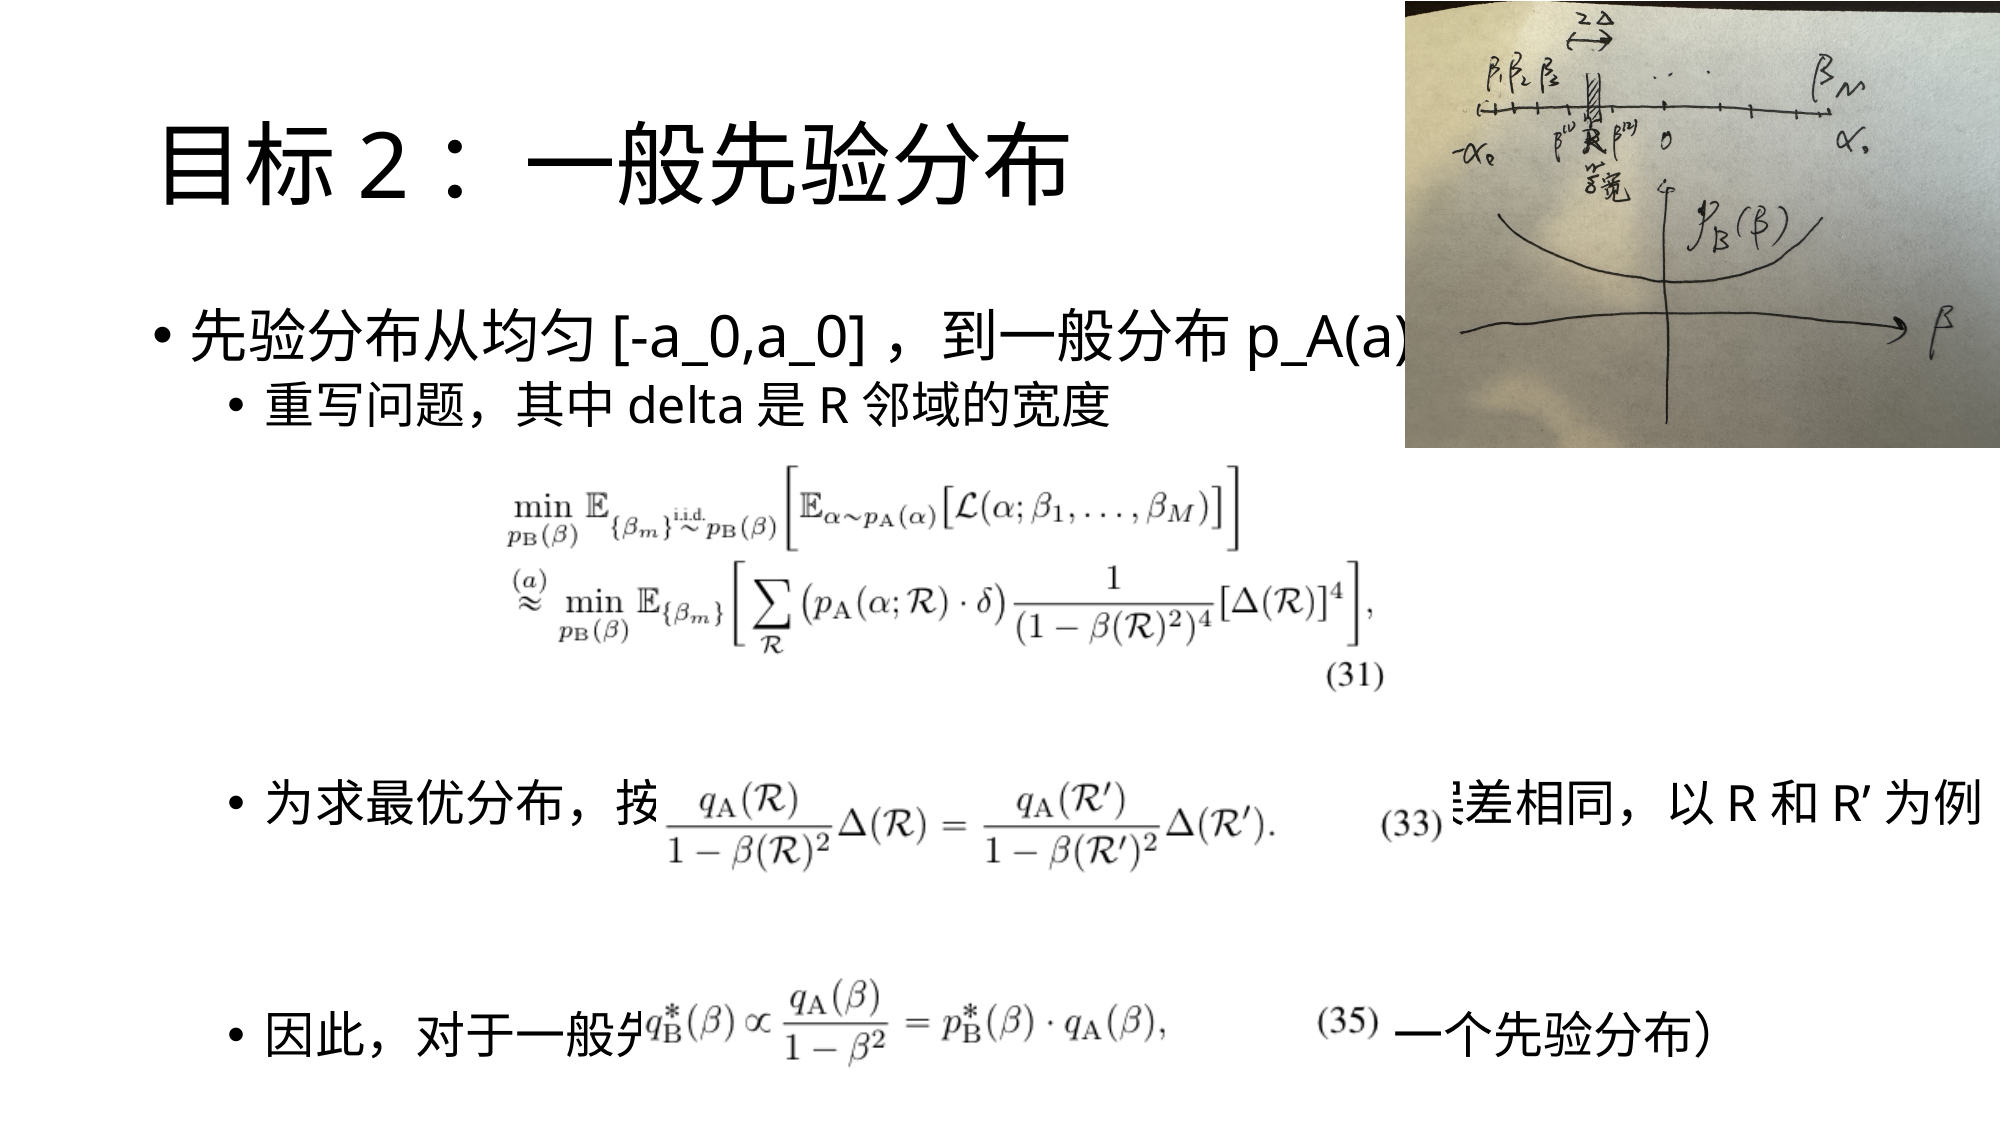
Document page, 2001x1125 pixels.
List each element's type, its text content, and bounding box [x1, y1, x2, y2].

picture [1405, 1, 2000, 448]
picture [656, 770, 1453, 878]
list 先验分布从均匀[-a_0,a_0]，到一般分布p_A(a) 重写问题，其中delta是R邻域的宽度 为求最优分布，按照前页结论，仍然保证每个邻域内误差相同，以R和R’为例 因此，对于一般先验分布，beta最优分布为（乘了一个先验分布） [137, 299, 2000, 1125]
picture [498, 458, 1392, 700]
picture [641, 967, 1391, 1075]
title 目标2：一般先验分布 [137, 59, 1405, 278]
